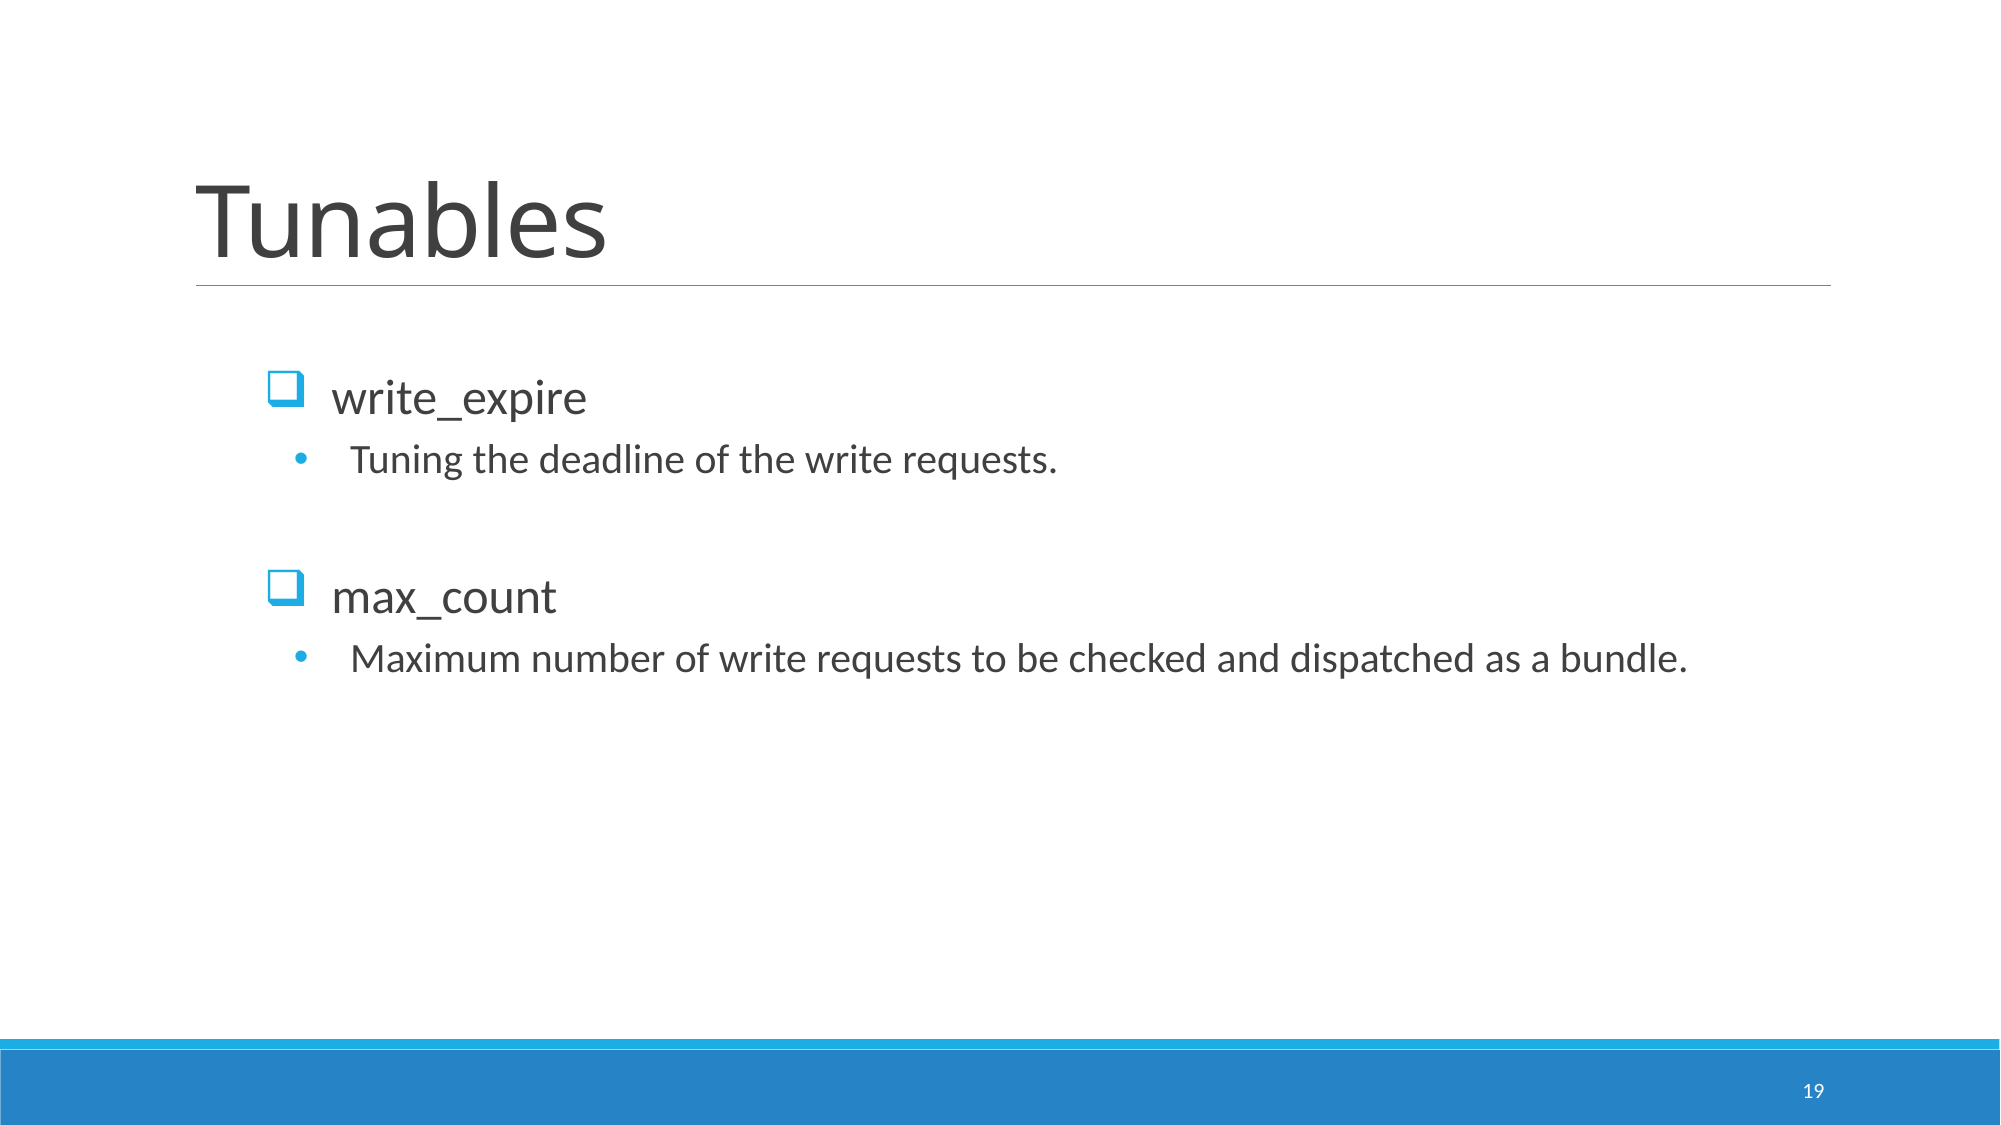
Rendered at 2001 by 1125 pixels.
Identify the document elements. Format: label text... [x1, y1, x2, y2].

title Tunables [180, 47, 1830, 285]
slide_number 19 [1624, 1059, 1840, 1120]
list write_expire Tuning the deadline of the write requests. max_count Maximum number of write requests to be checked and dispatched as a bundle. [215, 364, 1866, 1025]
